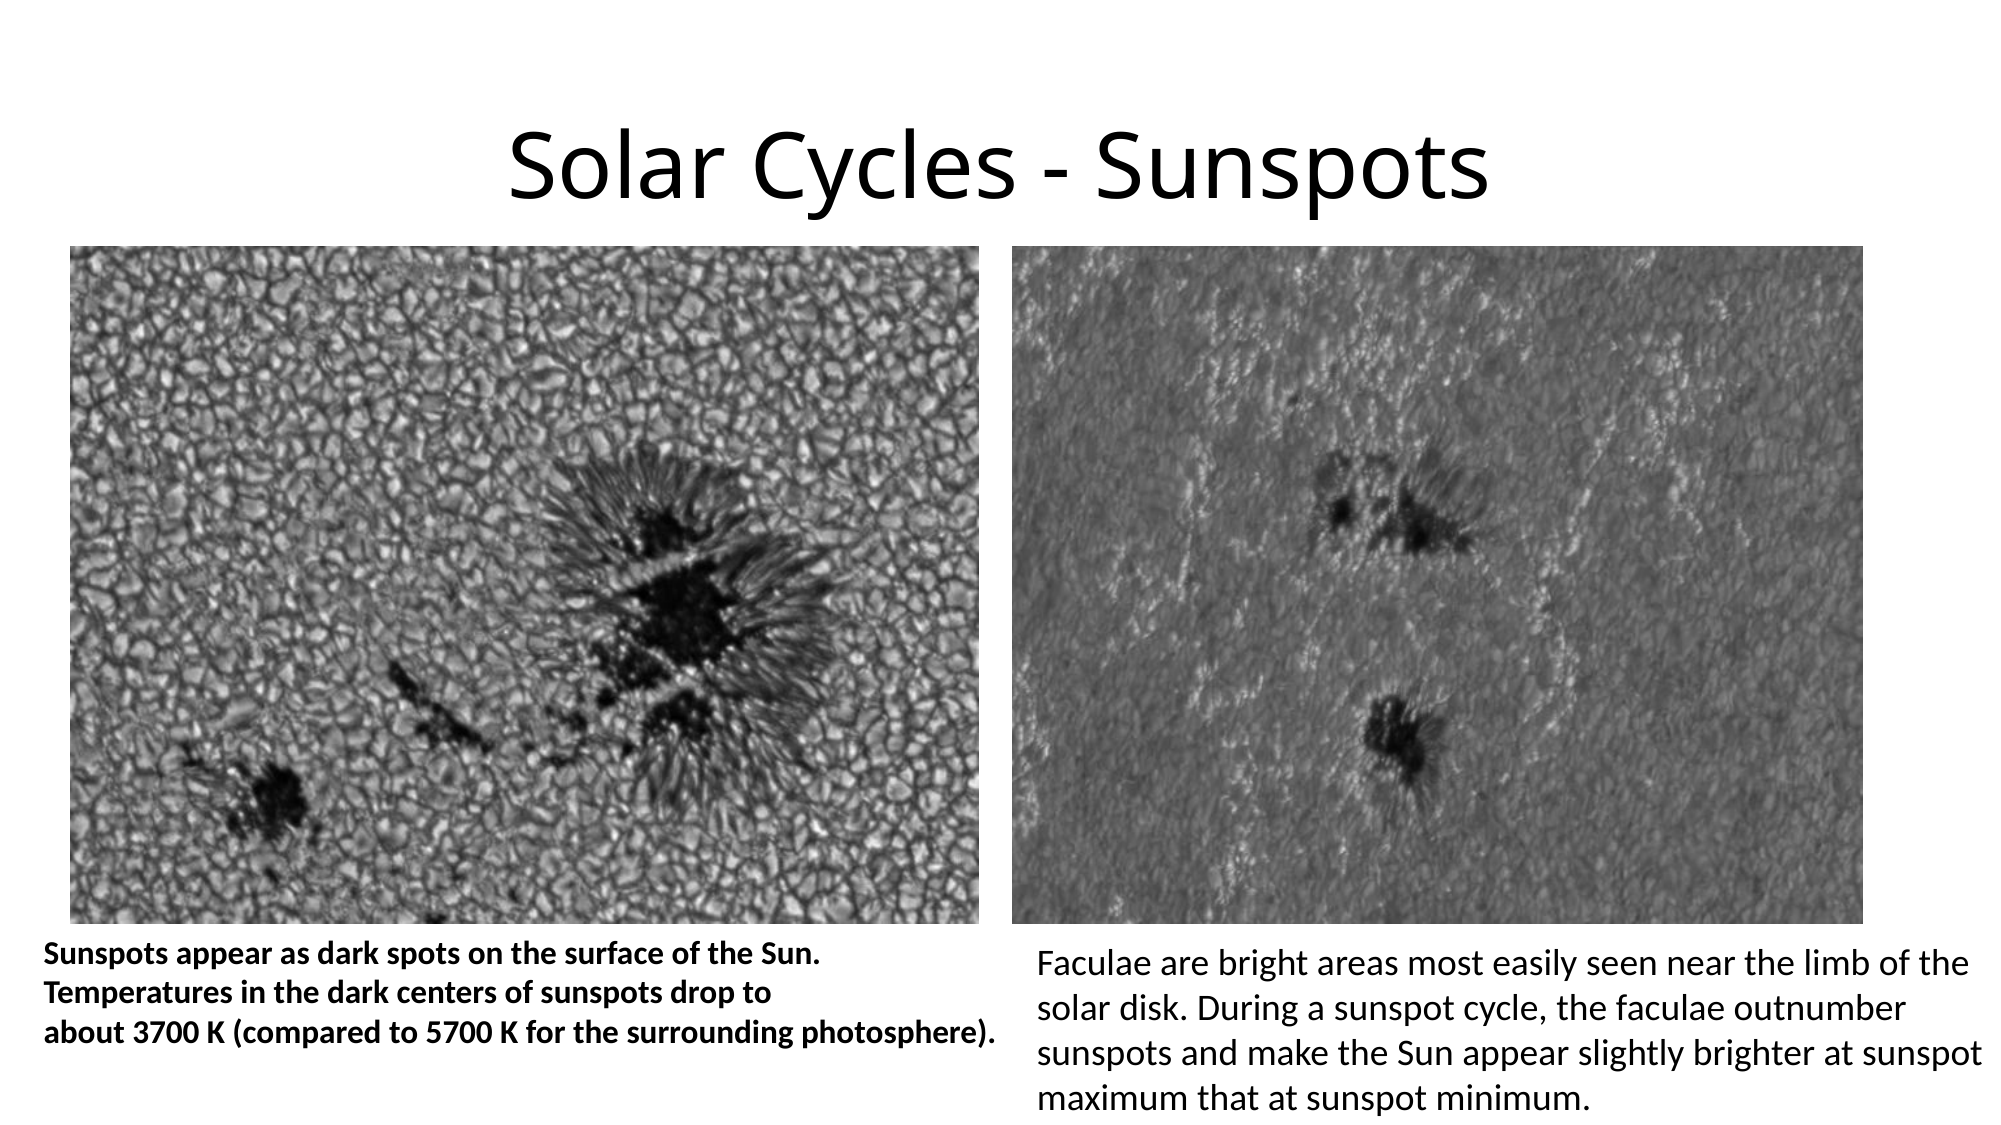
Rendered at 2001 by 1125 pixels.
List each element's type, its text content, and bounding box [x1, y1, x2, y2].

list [70, 245, 979, 924]
title Solar Cycles - Sunspots [137, 59, 1863, 278]
text_box Faculae are bright areas most easily seen near the limb of the solar disk. During a sunspot cycle, the faculae outnumber sunspots and make the Sun appear slightly brighter at sunspot maximum that at sunspot minimum. [1022, 931, 2000, 1125]
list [1012, 245, 1863, 924]
text_box Sunspots appear as dark spots on the surface of the Sun. Temperatures in the dark centers of sunspots drop to about 3700 K (compared to 5700 K for the surrounding photosphere). [28, 923, 1021, 1058]
